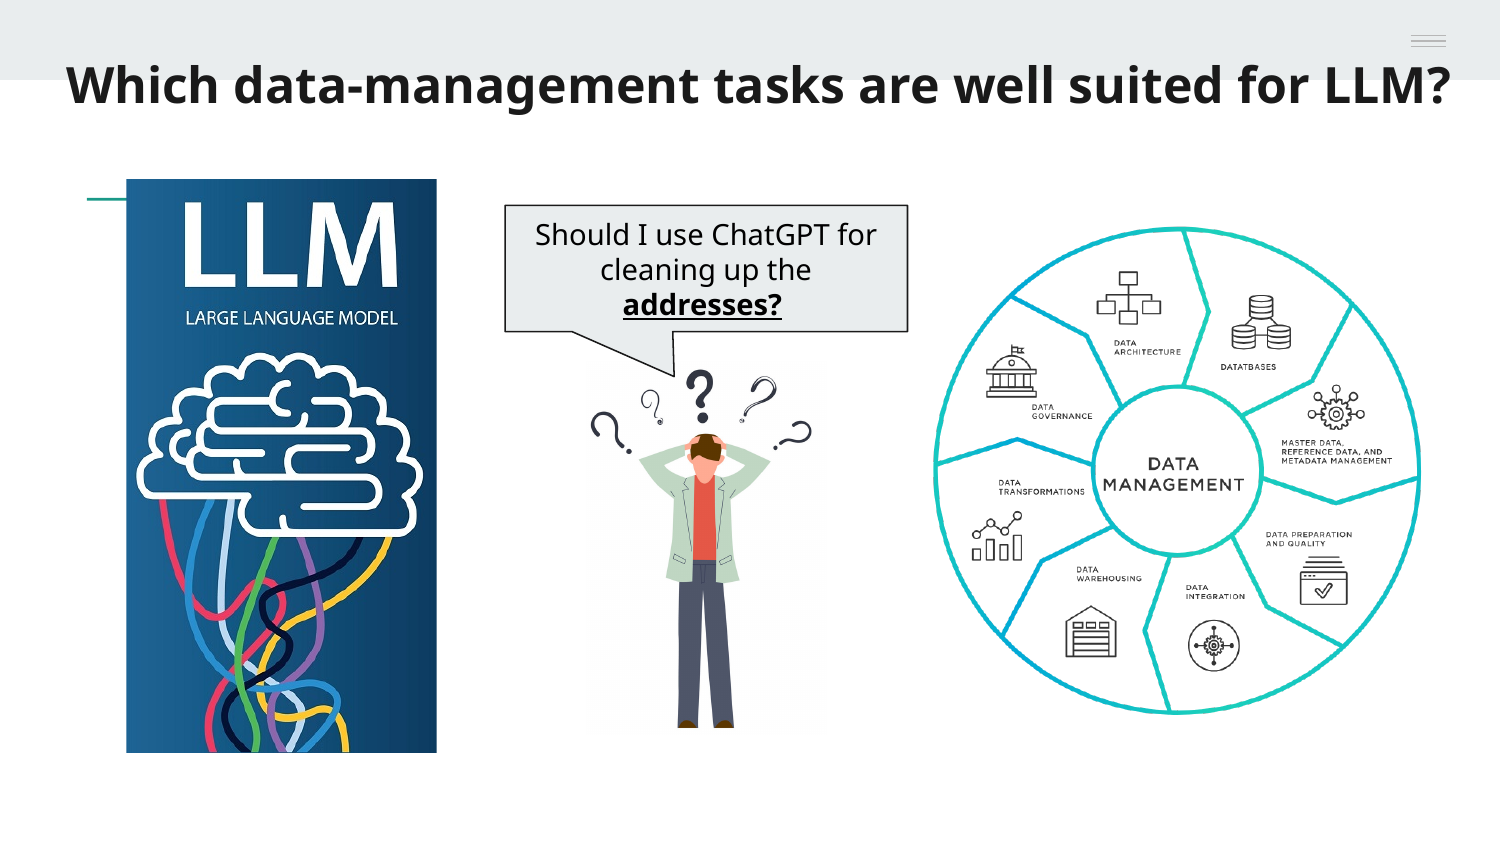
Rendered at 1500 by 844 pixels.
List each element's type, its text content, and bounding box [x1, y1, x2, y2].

picture [864, 219, 1486, 717]
picture [125, 179, 437, 753]
text_box Should I use ChatGPT for cleaning up the addresses? [505, 205, 908, 360]
picture [586, 361, 827, 735]
title Which data-management tasks are well suited for LLM? [51, 38, 1469, 123]
